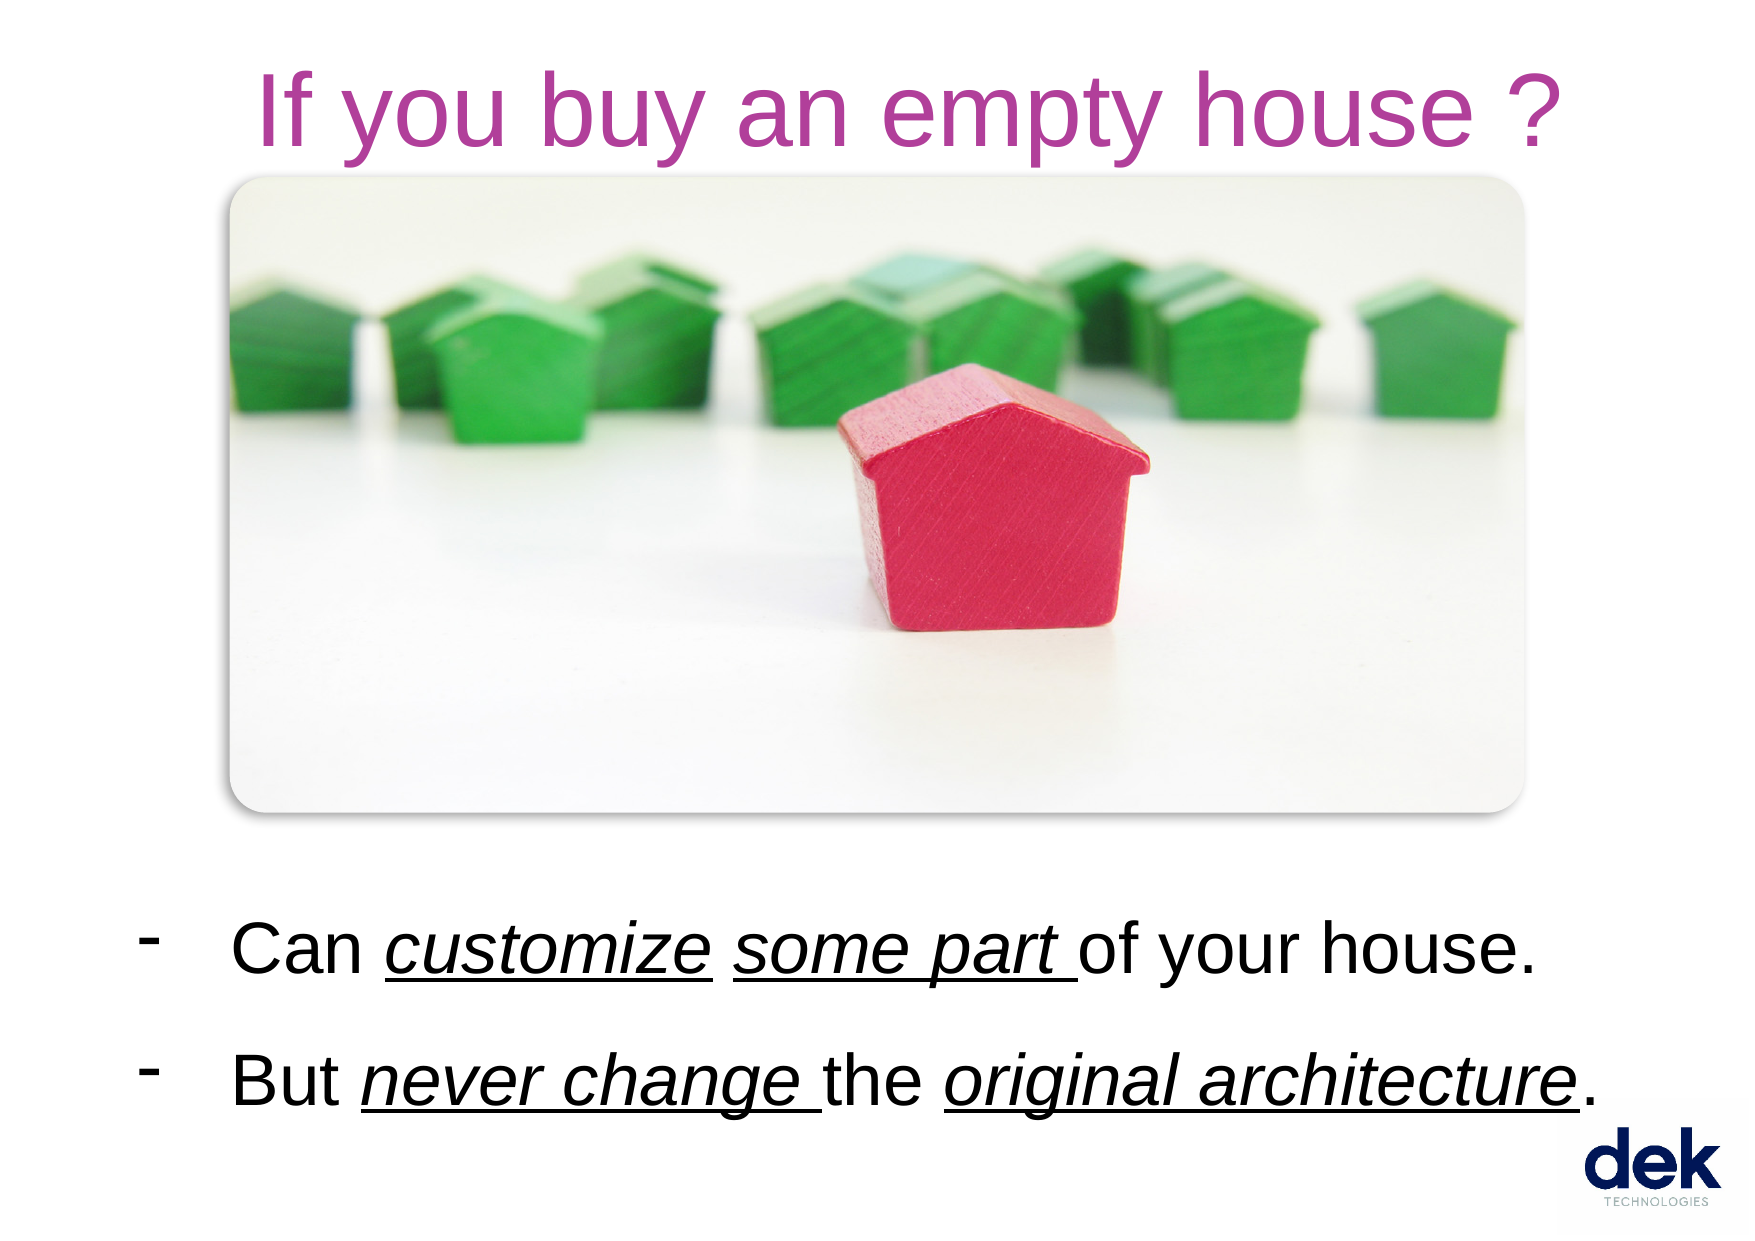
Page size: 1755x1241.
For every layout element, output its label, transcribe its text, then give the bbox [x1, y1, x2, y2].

picture [1557, 1098, 1749, 1235]
picture [229, 176, 1525, 813]
text_box If you buy an empty house ? [120, 33, 1700, 160]
text_box Can customize some part of your house. But never change the original architecture. [120, 848, 1634, 1129]
